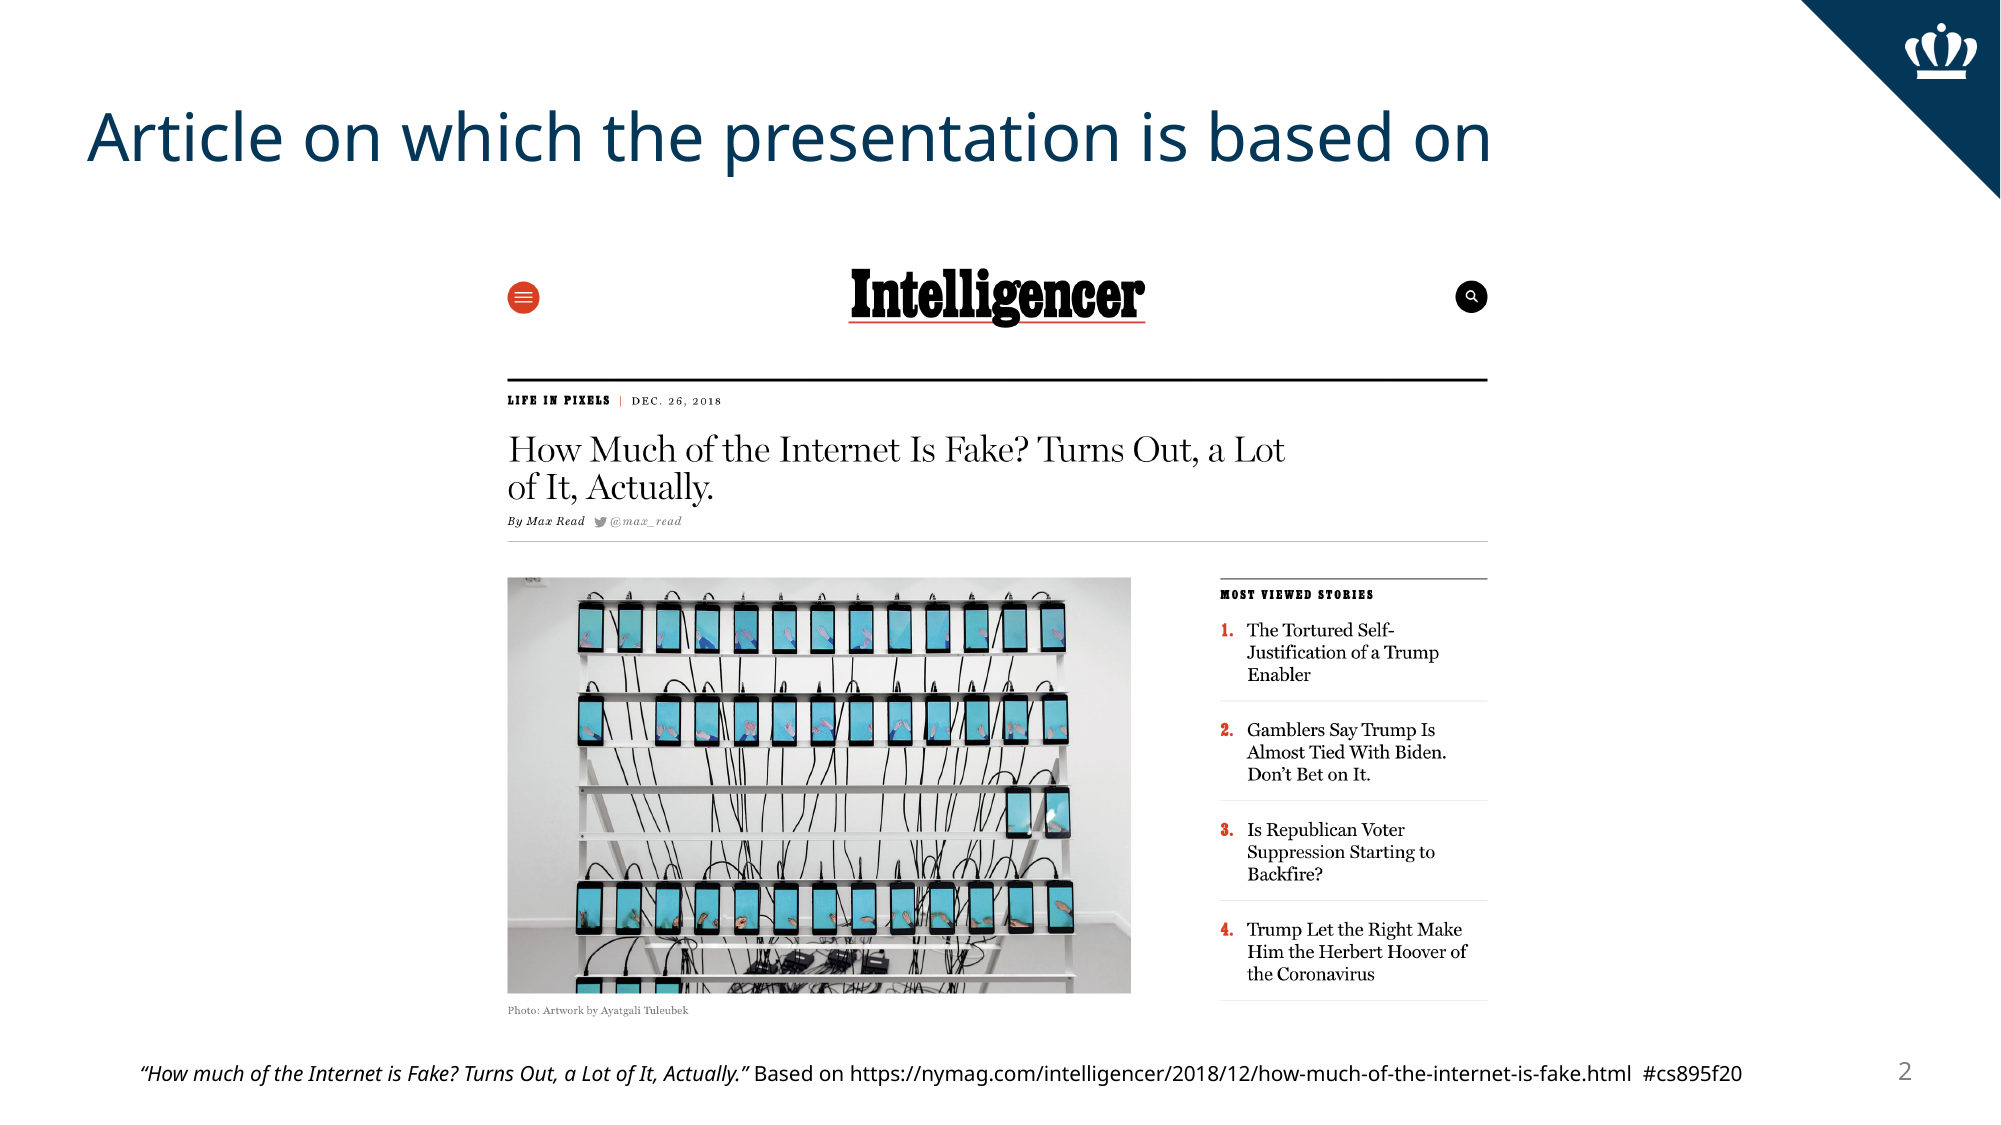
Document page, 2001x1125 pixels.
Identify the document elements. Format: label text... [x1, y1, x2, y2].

picture [468, 243, 1531, 1021]
slide_number ‹#› [1799, 1042, 1928, 1103]
text_box “How much of the Internet is Fake? Turns Out, a Lot of It, Actually.” Based on https://nymag.com/intelligencer/2018/12/how-much-of-the-internet-is-fake.html #cs895f20 [0, 1045, 1883, 1106]
title Article on which the presentation is based on [72, 59, 1928, 220]
picture [1905, 23, 1977, 79]
